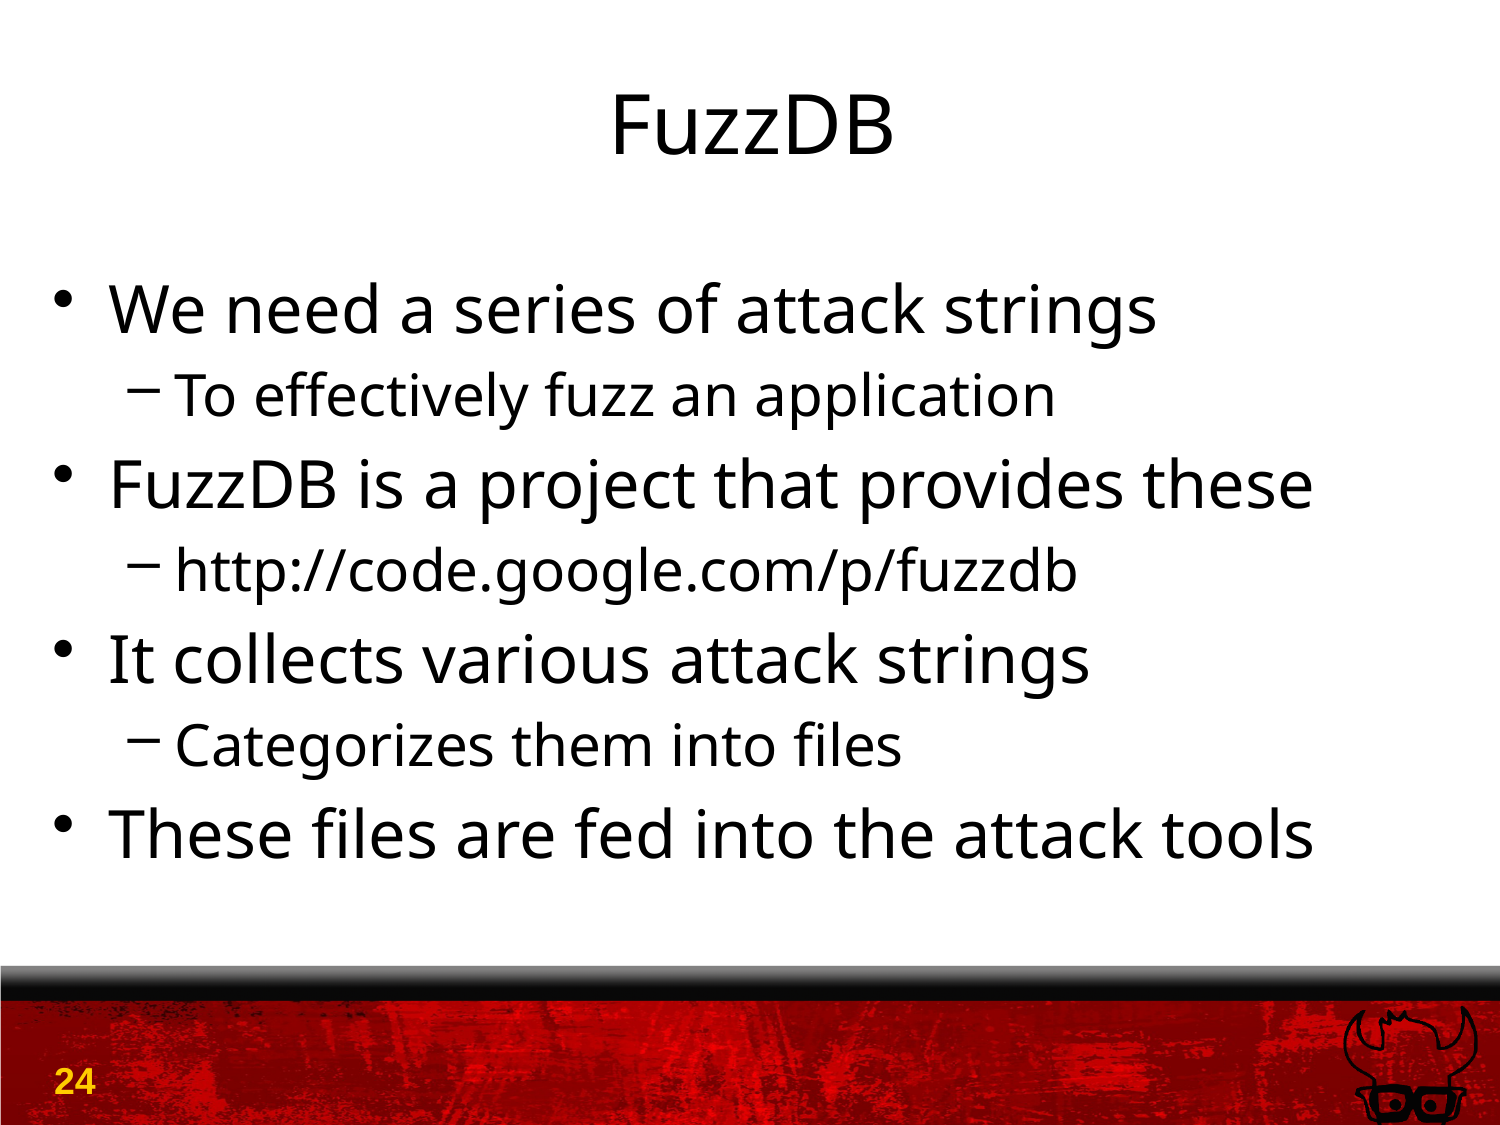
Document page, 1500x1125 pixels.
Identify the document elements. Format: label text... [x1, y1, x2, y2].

picture [0, 282, 1500, 1125]
list We need a series of attack strings To effectively fuzz an application FuzzDB is a project that provides these http://code.google.com/p/fuzzdb It collects various attack strings Categorizes them into files These files are fed into the attack tools [37, 258, 1463, 1035]
title FuzzDB [35, 24, 1469, 219]
